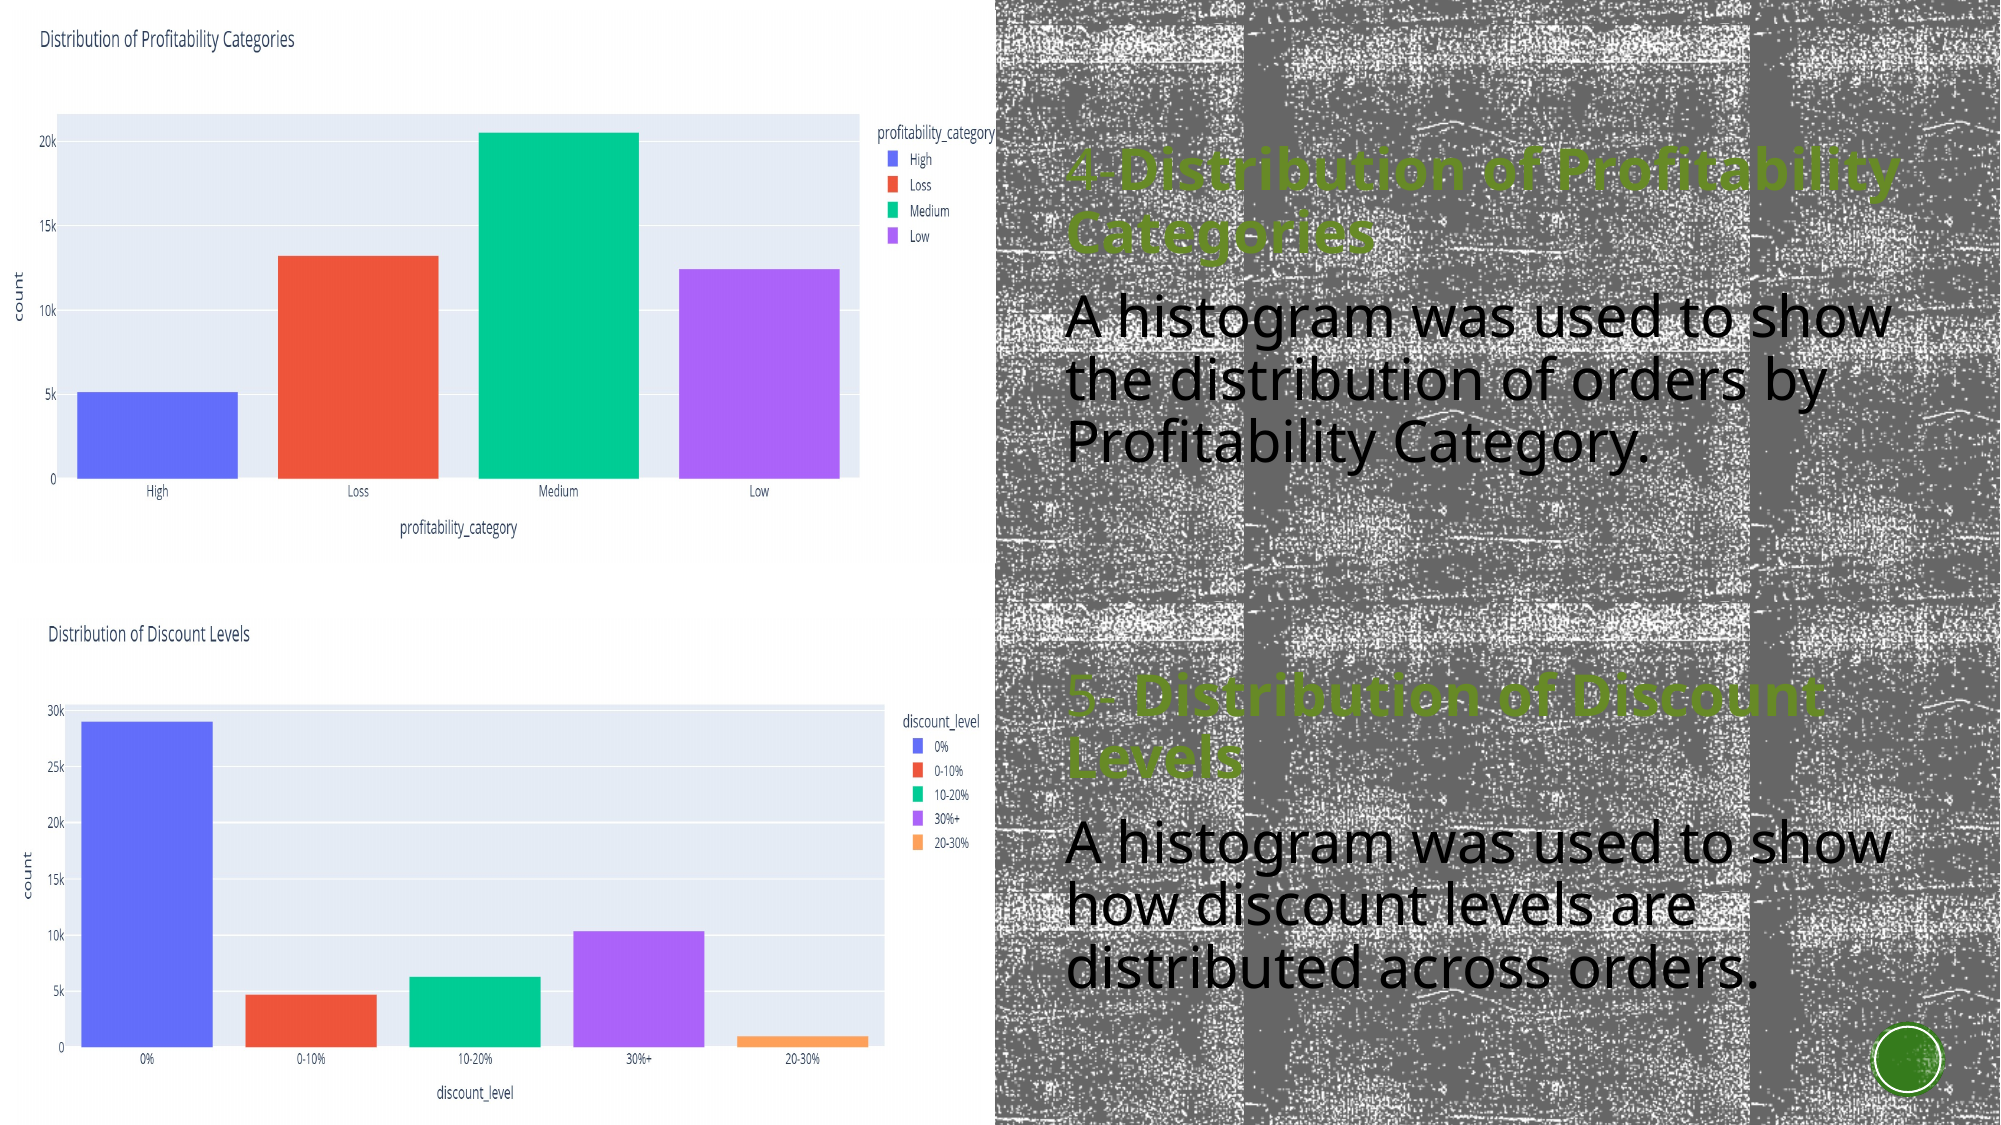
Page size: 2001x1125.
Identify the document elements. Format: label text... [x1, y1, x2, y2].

text_box [994, 0, 2000, 1125]
picture [16, 618, 981, 1125]
list 4-Distribution of Profitability Categories A histogram was used to show the distribution of orders by Profitability Category. 5- Distribution of Discount Levels A histogram was used to show how discount levels are distributed across orders. [1050, 133, 1920, 1013]
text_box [1872, 1024, 1944, 1096]
picture [11, 10, 996, 563]
